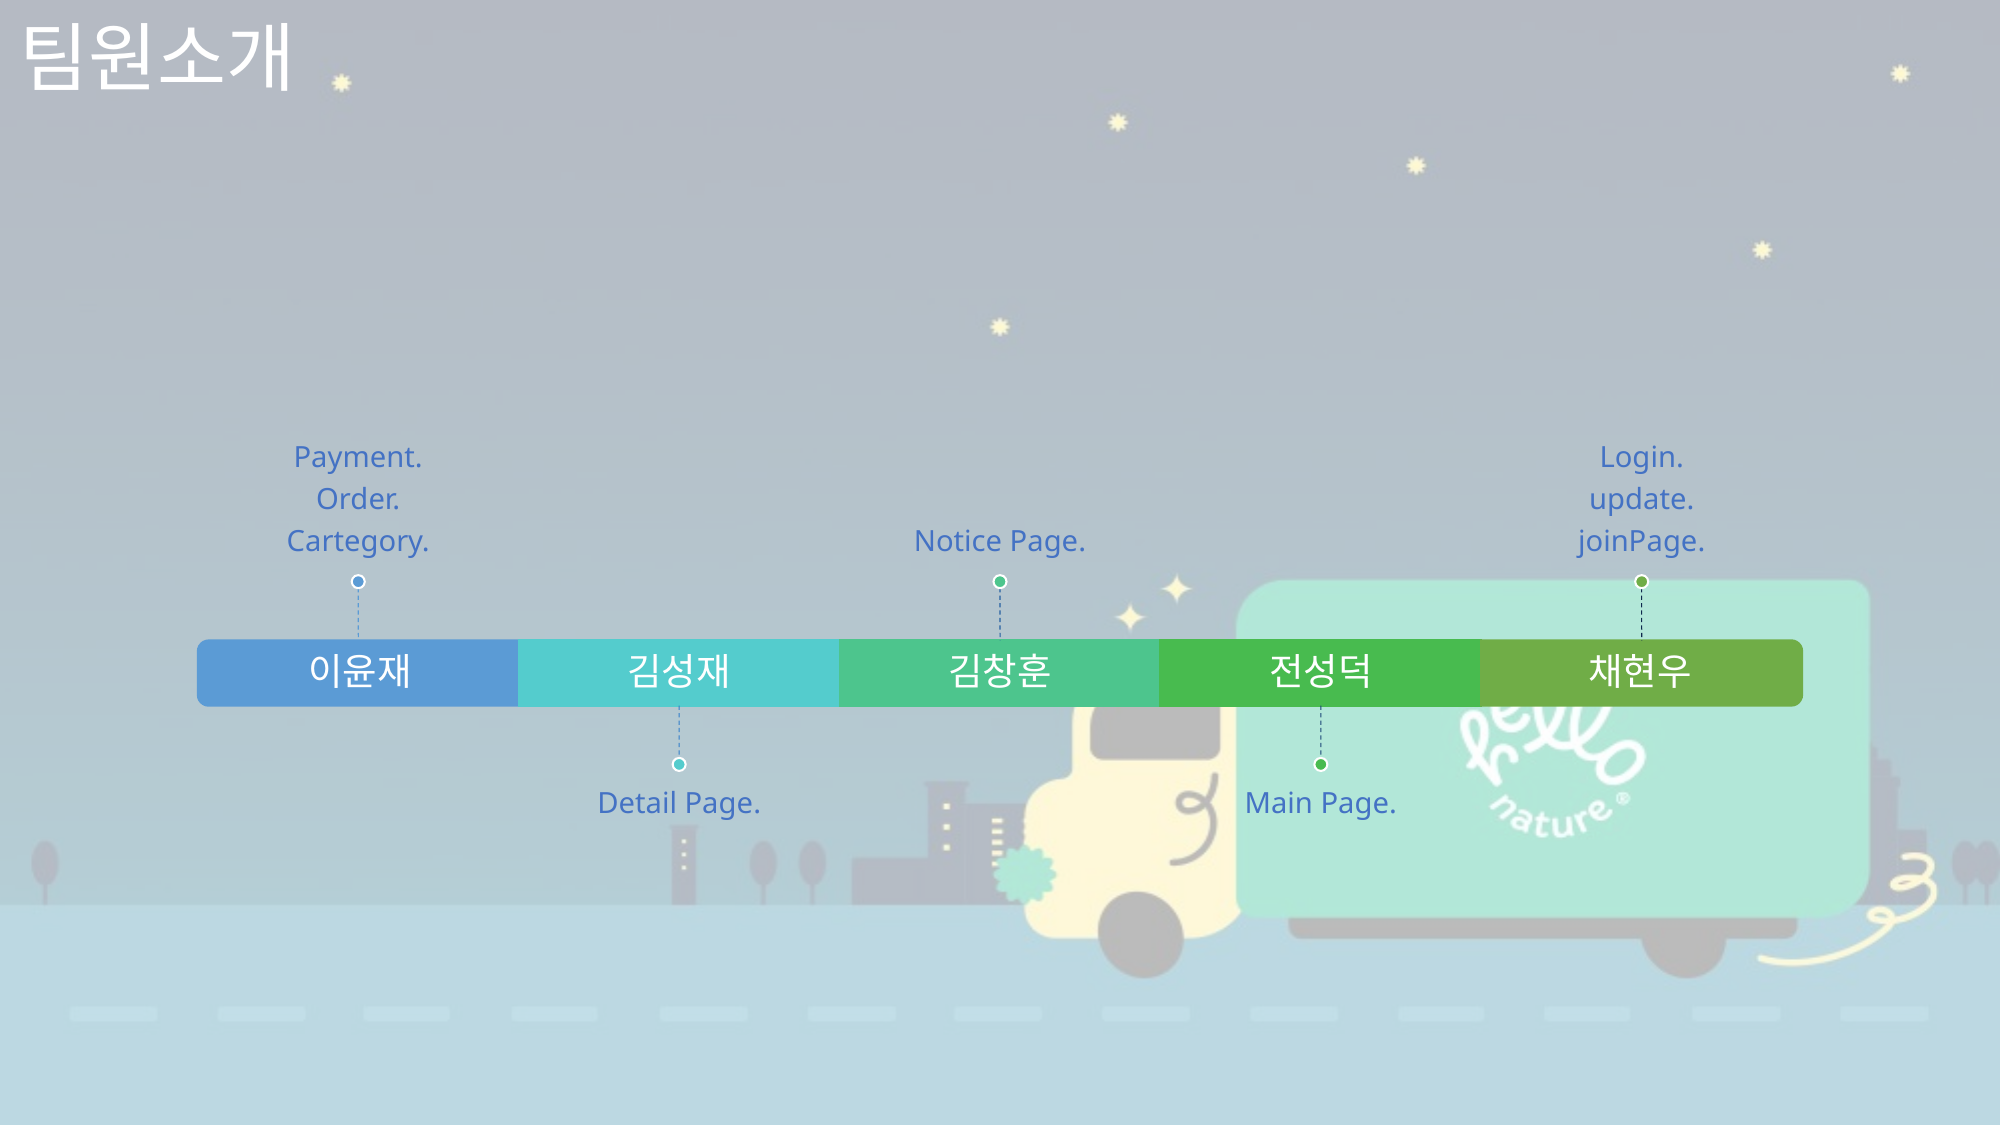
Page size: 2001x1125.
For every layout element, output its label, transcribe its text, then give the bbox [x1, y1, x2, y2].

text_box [90, 346, 1910, 1000]
text_box 팀원소개 [4, 4, 461, 119]
